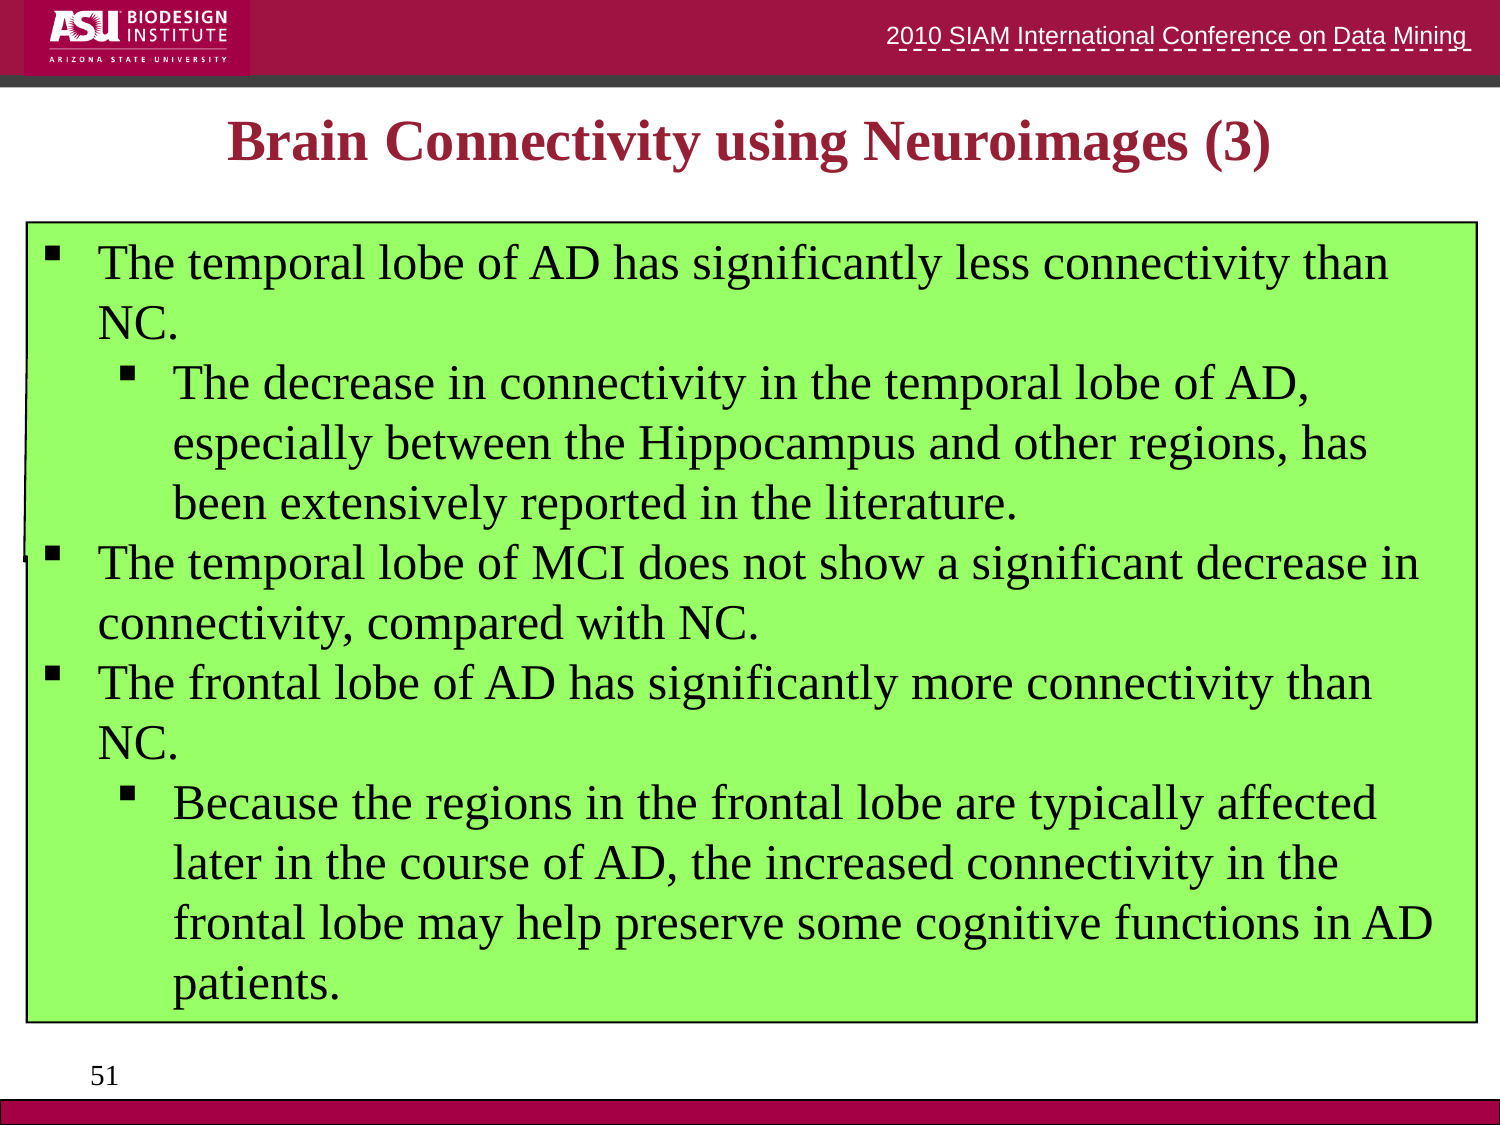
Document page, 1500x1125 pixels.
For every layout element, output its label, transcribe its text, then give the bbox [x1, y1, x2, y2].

slide_number 51 [74, 1048, 251, 1102]
title Brain Connectivity using Neuroimages (3) [74, 87, 1426, 188]
text_box The temporal lobe of AD has significantly less connectivity than NC. The decrease in connectivity in the temporal lobe of AD, especially between the Hippocampus and other regions, has been extensively reported in the literature. The temporal lobe of MCI does not show a significant decrease in connectivity, compared with NC. The frontal lobe of AD has significantly more connectivity than NC. Because the regions in the frontal lobe are typically affected later in the course of AD, the increased connectivity in the frontal lobe may help preserve some cognitive functions in AD patients. [24, 222, 1477, 1023]
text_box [74, 291, 1401, 901]
picture [24, 0, 250, 76]
